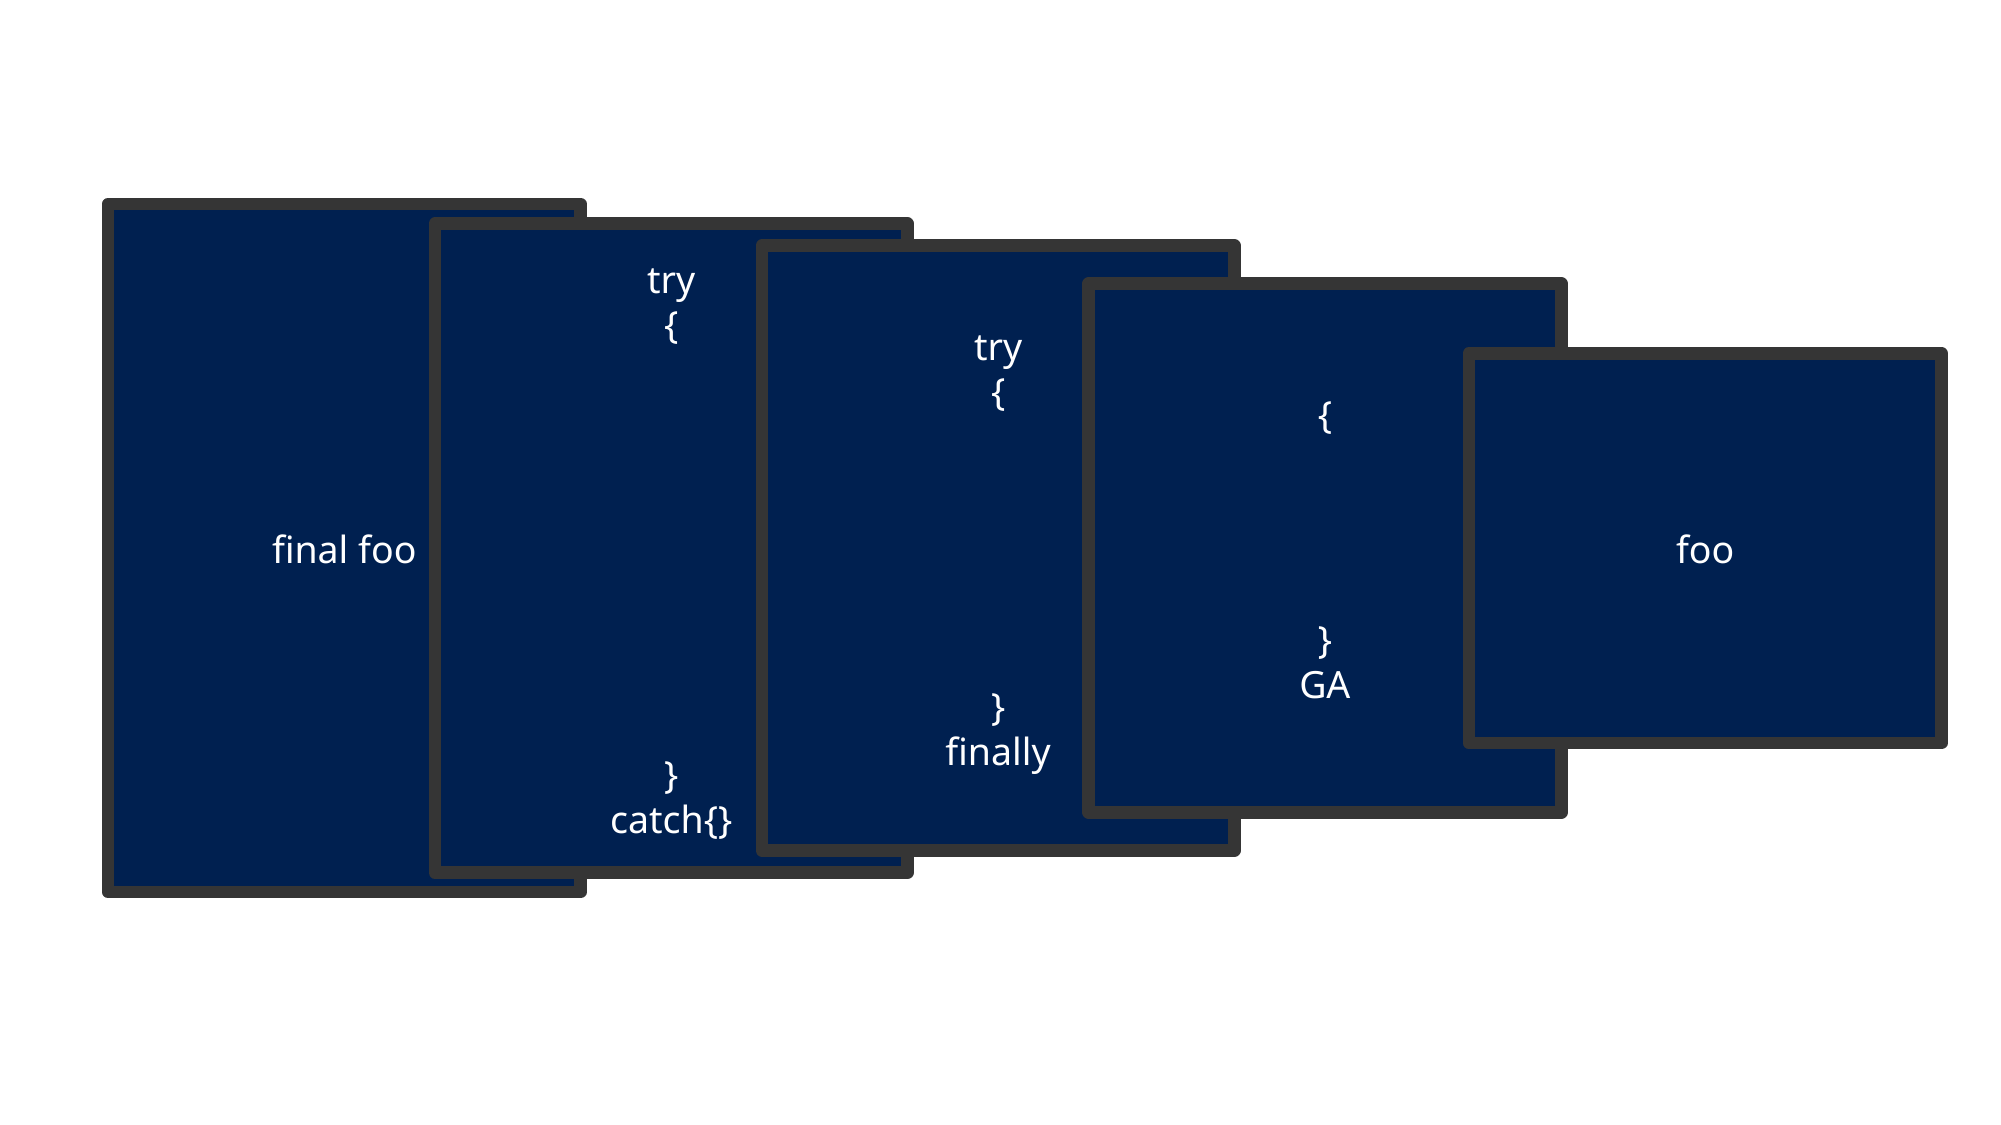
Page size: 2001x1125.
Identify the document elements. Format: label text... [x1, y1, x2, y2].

text_box final foo [107, 203, 582, 893]
text_box { } GA [1088, 283, 1562, 813]
text_box foo [1468, 352, 1942, 744]
text_box try { } finally [761, 245, 1235, 851]
text_box try { } catch{} [434, 223, 909, 873]
